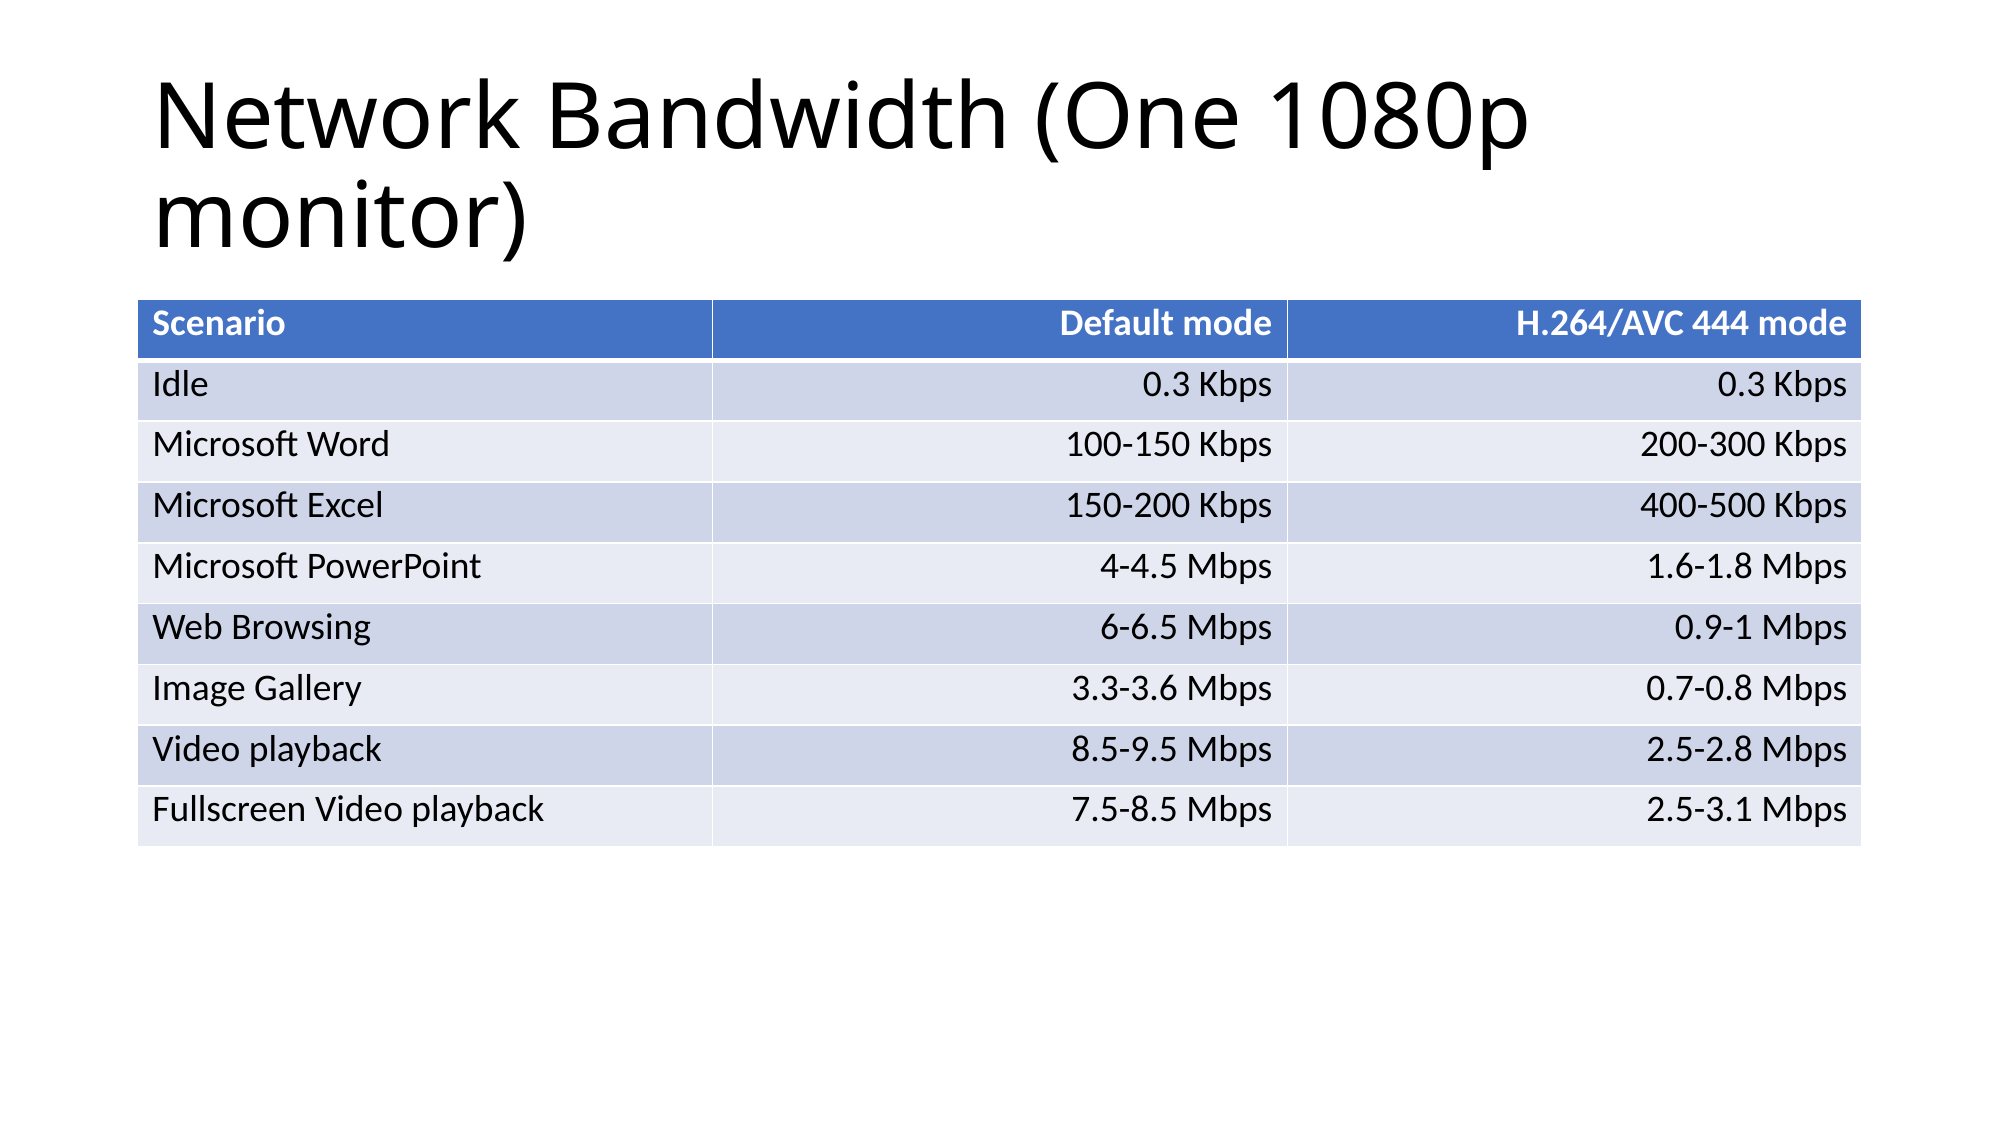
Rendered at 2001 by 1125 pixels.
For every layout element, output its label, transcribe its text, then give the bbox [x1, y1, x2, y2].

table_cell Microsoft Excel [138, 483, 712, 542]
table_cell 2.5-3.1 Mbps [1288, 787, 1861, 846]
table_cell Microsoft Word [138, 422, 712, 481]
table_cell 7.5-8.5 Mbps [713, 787, 1287, 846]
table_cell 1.6-1.8 Mbps [1288, 544, 1861, 603]
table_header H.264/AVC 444 mode [1288, 300, 1861, 358]
table_cell 100-150 Kbps [713, 422, 1287, 481]
table_cell 3.3-3.6 Mbps [713, 665, 1287, 724]
table_cell 0.3 Kbps [713, 363, 1287, 420]
title Network Bandwidth (One 1080p monitor) [137, 59, 1863, 278]
table_cell 0.3 Kbps [1288, 363, 1861, 420]
table_cell 200-300 Kbps [1288, 422, 1861, 481]
table_cell Idle [138, 363, 712, 420]
table_cell 0.7-0.8 Mbps [1288, 665, 1861, 724]
table_cell 8.5-9.5 Mbps [713, 726, 1287, 785]
table_cell 0.9-1 Mbps [1288, 604, 1861, 664]
table_cell Microsoft PowerPoint [138, 544, 712, 603]
table_header Default mode [713, 300, 1287, 358]
table_cell Fullscreen Video playback [138, 787, 712, 846]
table_cell 4-4.5 Mbps [713, 544, 1287, 603]
table_cell Image Gallery [138, 665, 712, 724]
table_cell Web Browsing [138, 604, 712, 664]
table_header Scenario [138, 300, 712, 358]
table_cell 2.5-2.8 Mbps [1288, 726, 1861, 785]
table_cell 400-500 Kbps [1288, 483, 1861, 542]
table_cell Video playback [138, 726, 712, 785]
table_cell 150-200 Kbps [713, 483, 1287, 542]
table_cell 6-6.5 Mbps [713, 604, 1287, 664]
